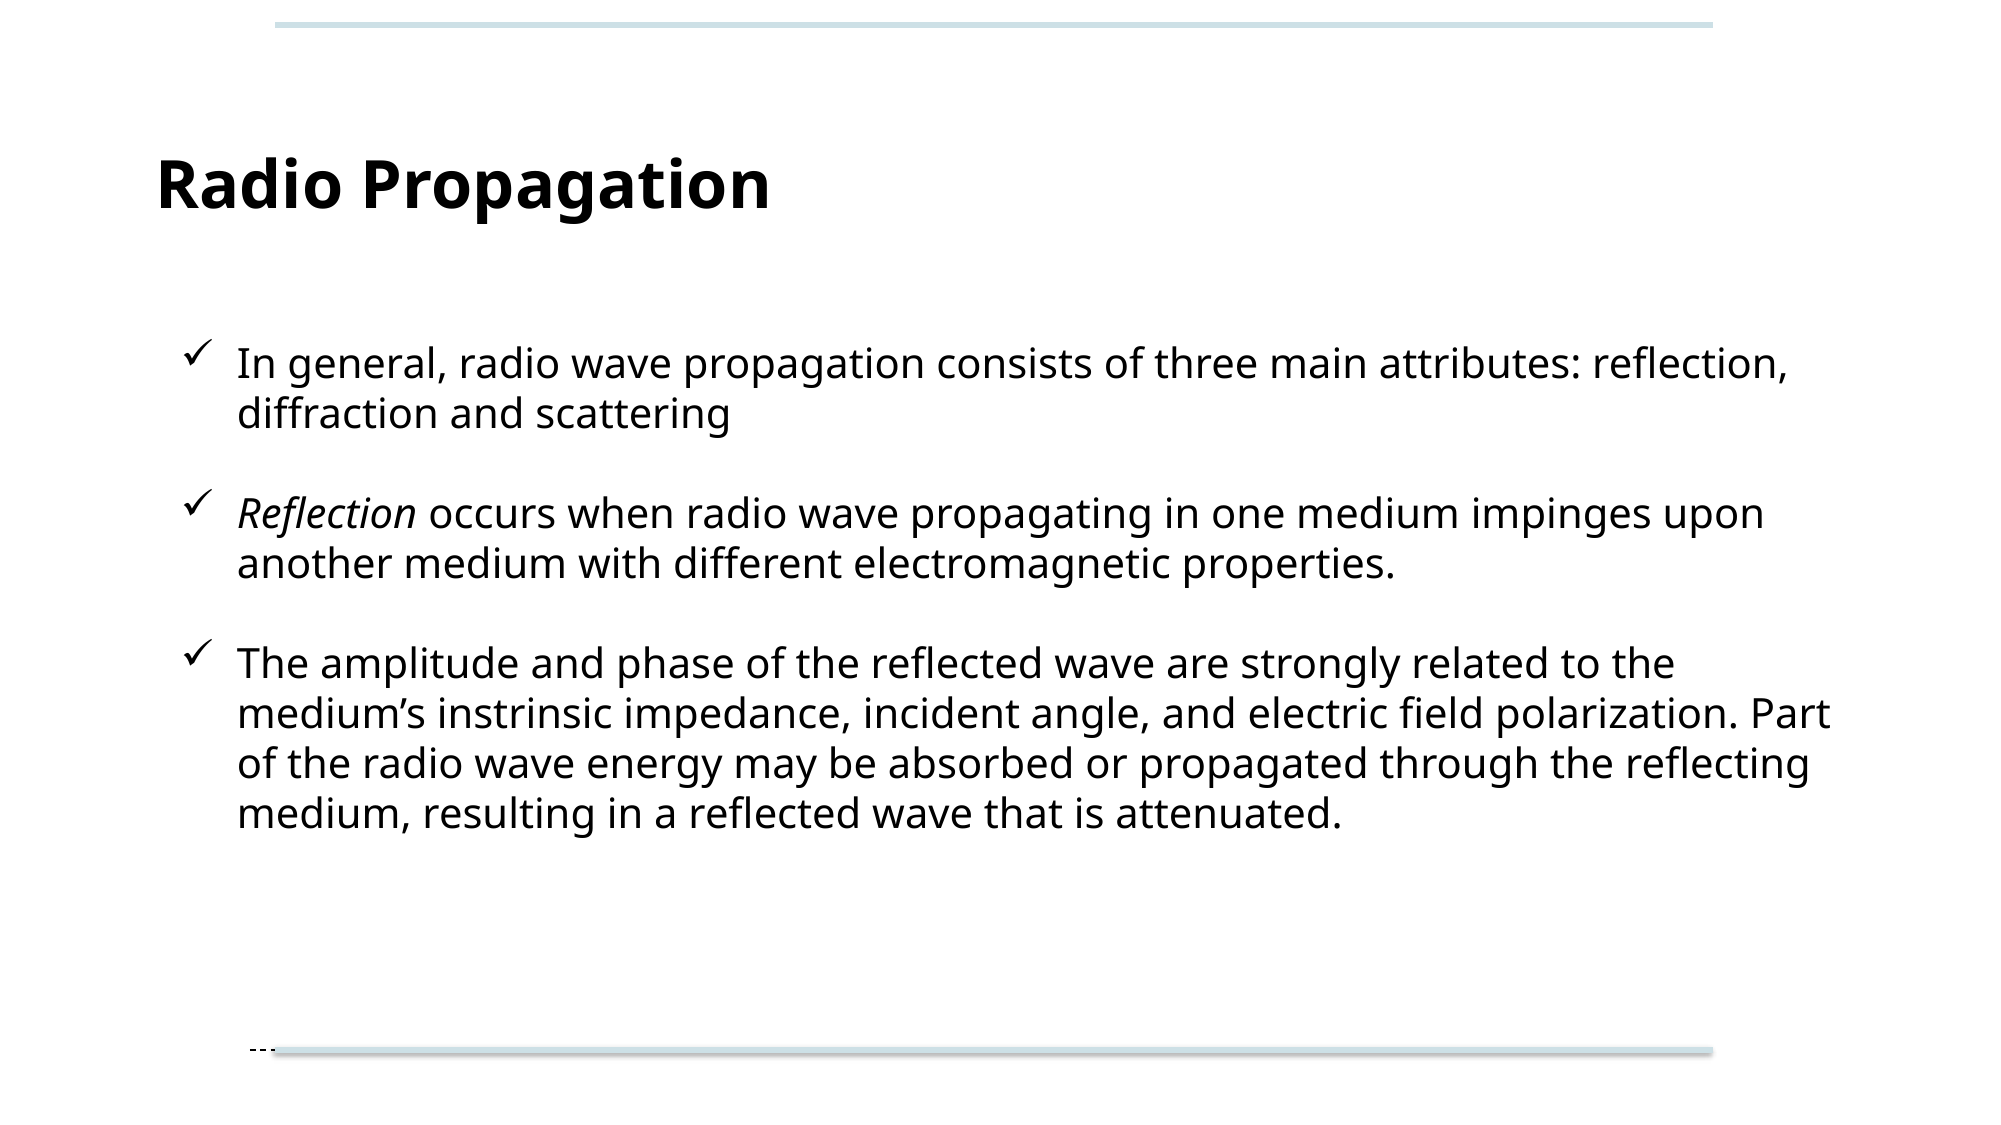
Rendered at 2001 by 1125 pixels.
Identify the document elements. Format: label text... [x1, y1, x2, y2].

title Radio Propagation [137, 59, 1863, 278]
text_box In general, radio wave propagation consists of three main attributes: reflection, diffraction and scattering Reflection occurs when radio wave propagating in one medium impinges upon another medium with different electromagnetic properties. The amplitude and phase of the reflected wave are strongly related to the medium’s instrinsic impedance, incident angle, and electric field polarization. Part of the radio wave energy may be absorbed or propagated through the reflecting medium, resulting in a reflected wave that is attenuated. [180, 336, 1837, 938]
text_box [267, 1043, 1723, 1064]
